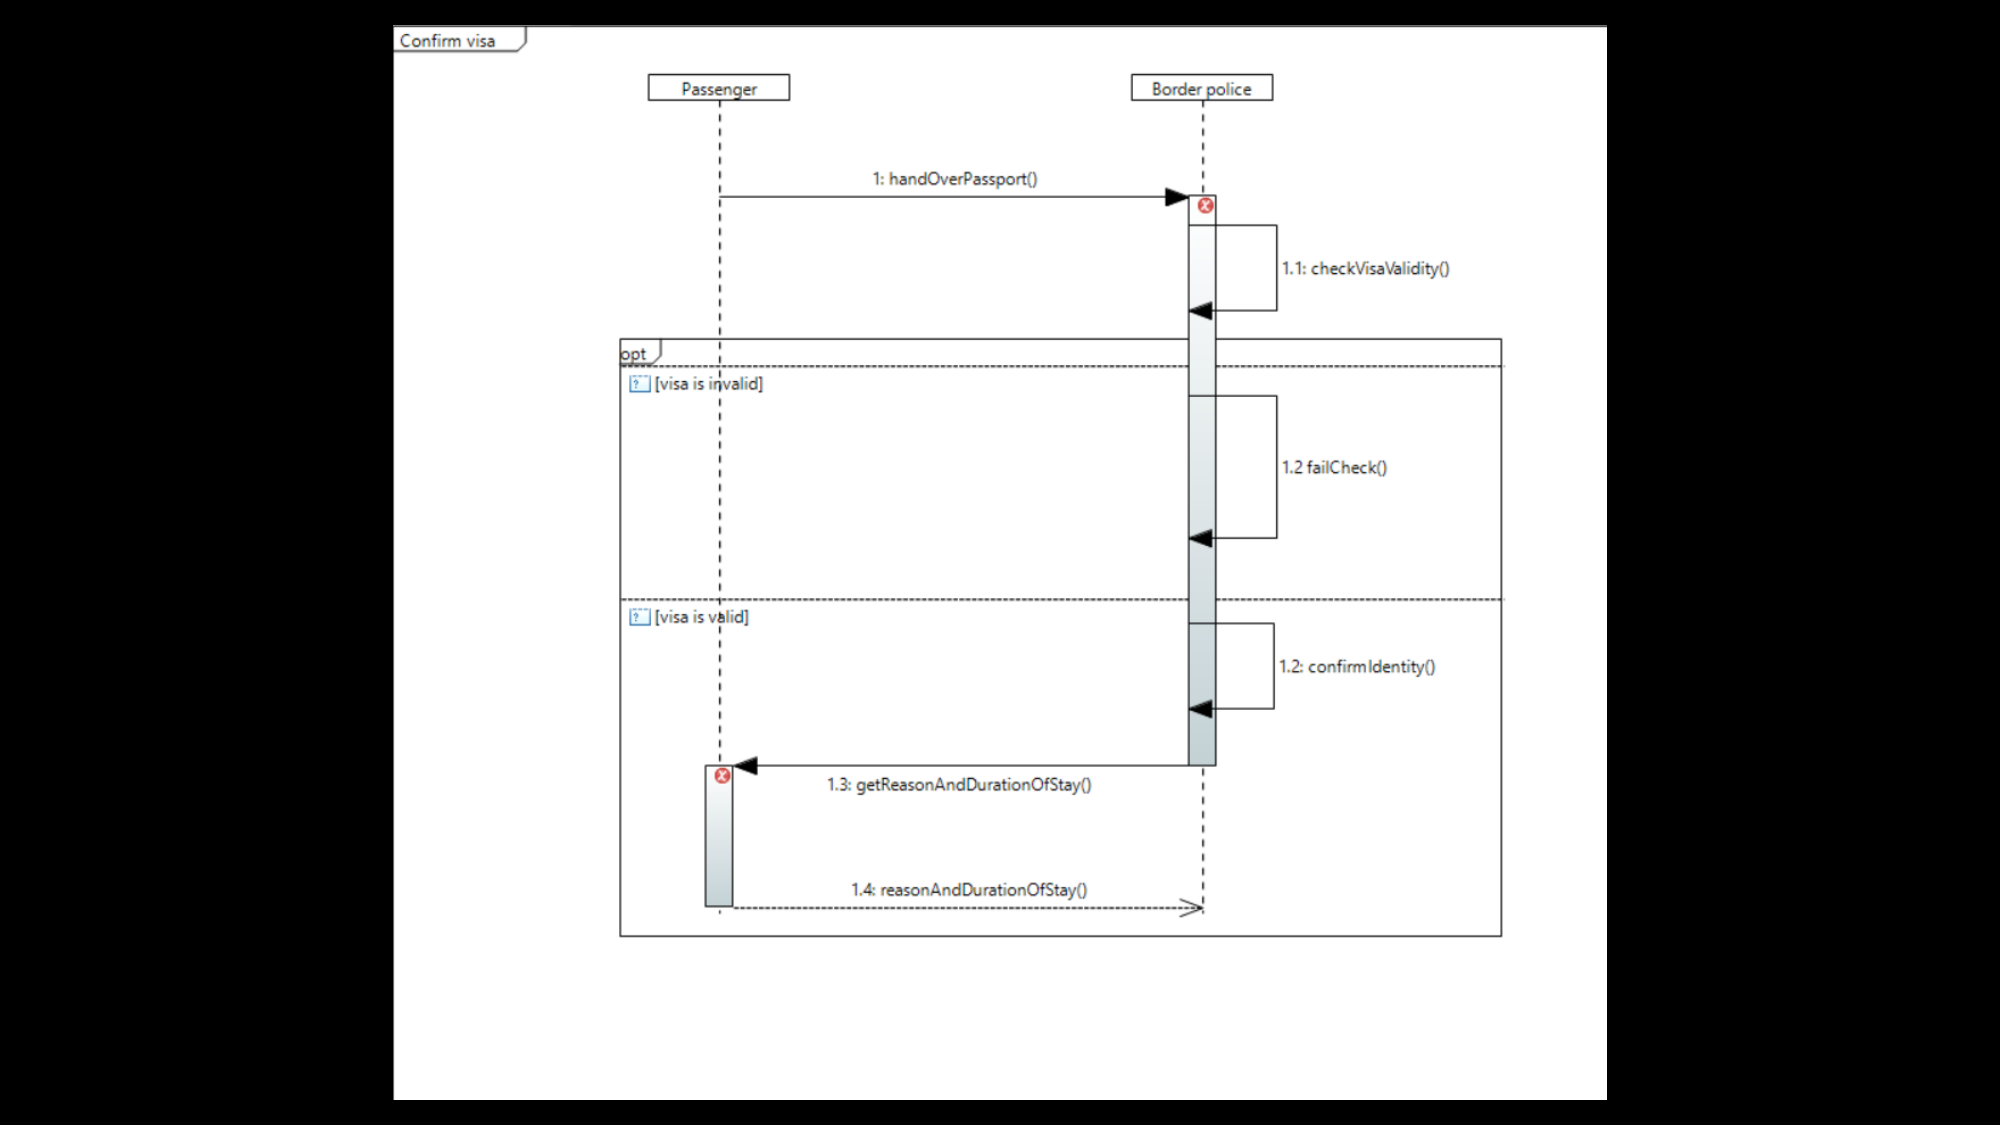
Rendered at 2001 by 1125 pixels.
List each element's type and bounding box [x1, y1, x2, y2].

picture [392, 25, 1607, 1100]
